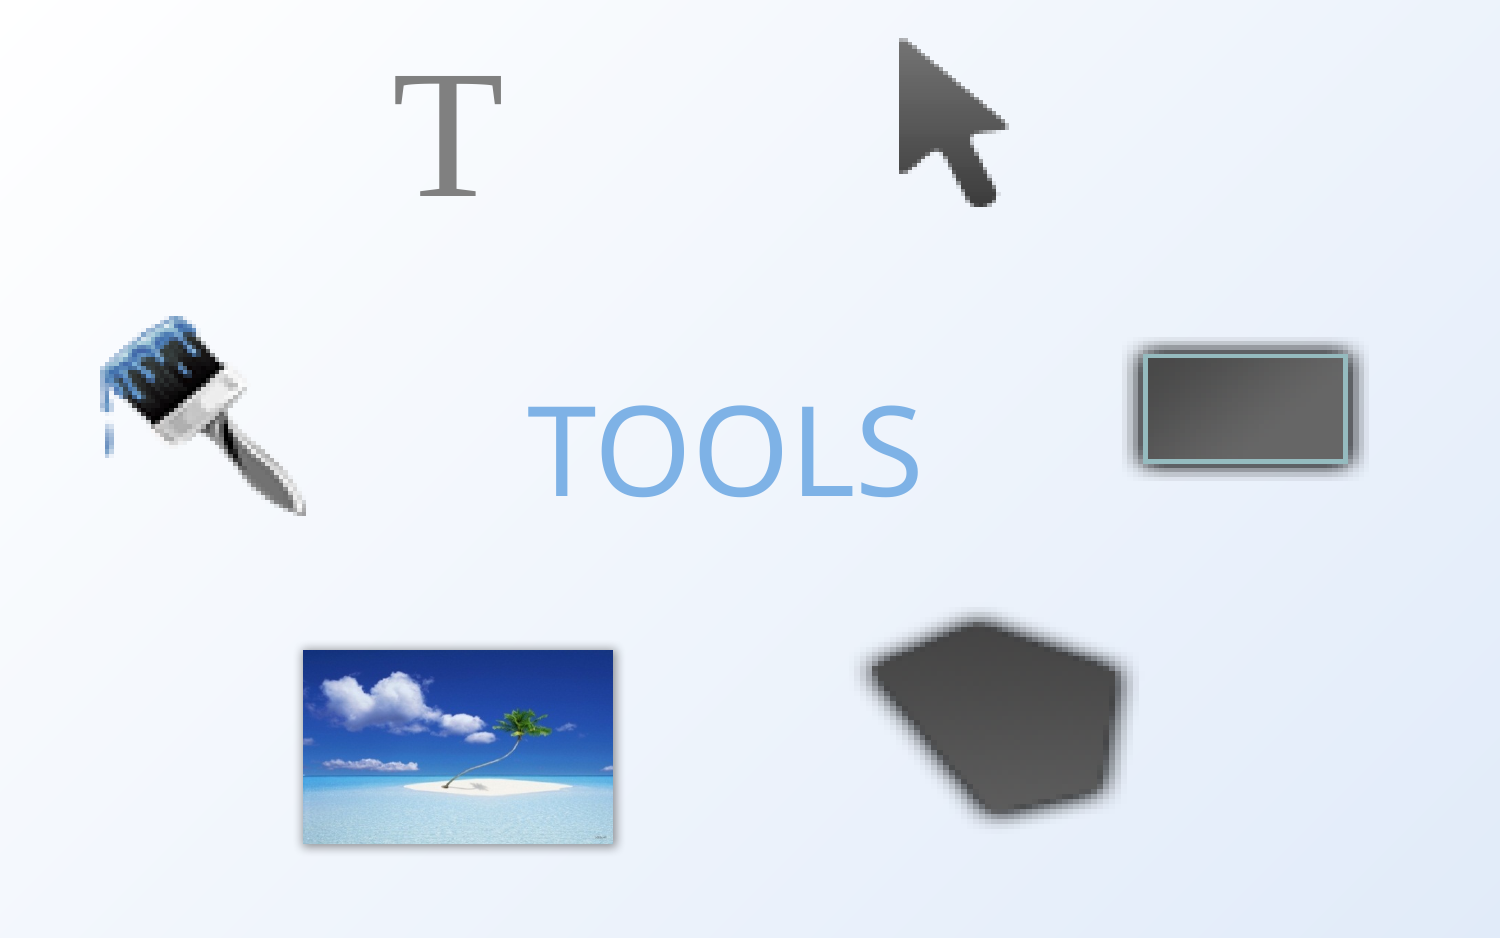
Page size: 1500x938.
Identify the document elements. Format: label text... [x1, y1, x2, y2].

picture [87, 312, 316, 522]
text_box T [378, 6, 520, 241]
picture [841, 30, 1063, 216]
picture [303, 650, 613, 844]
picture [849, 593, 1145, 840]
text_box TOOLS [513, 364, 940, 530]
picture [1112, 301, 1376, 521]
